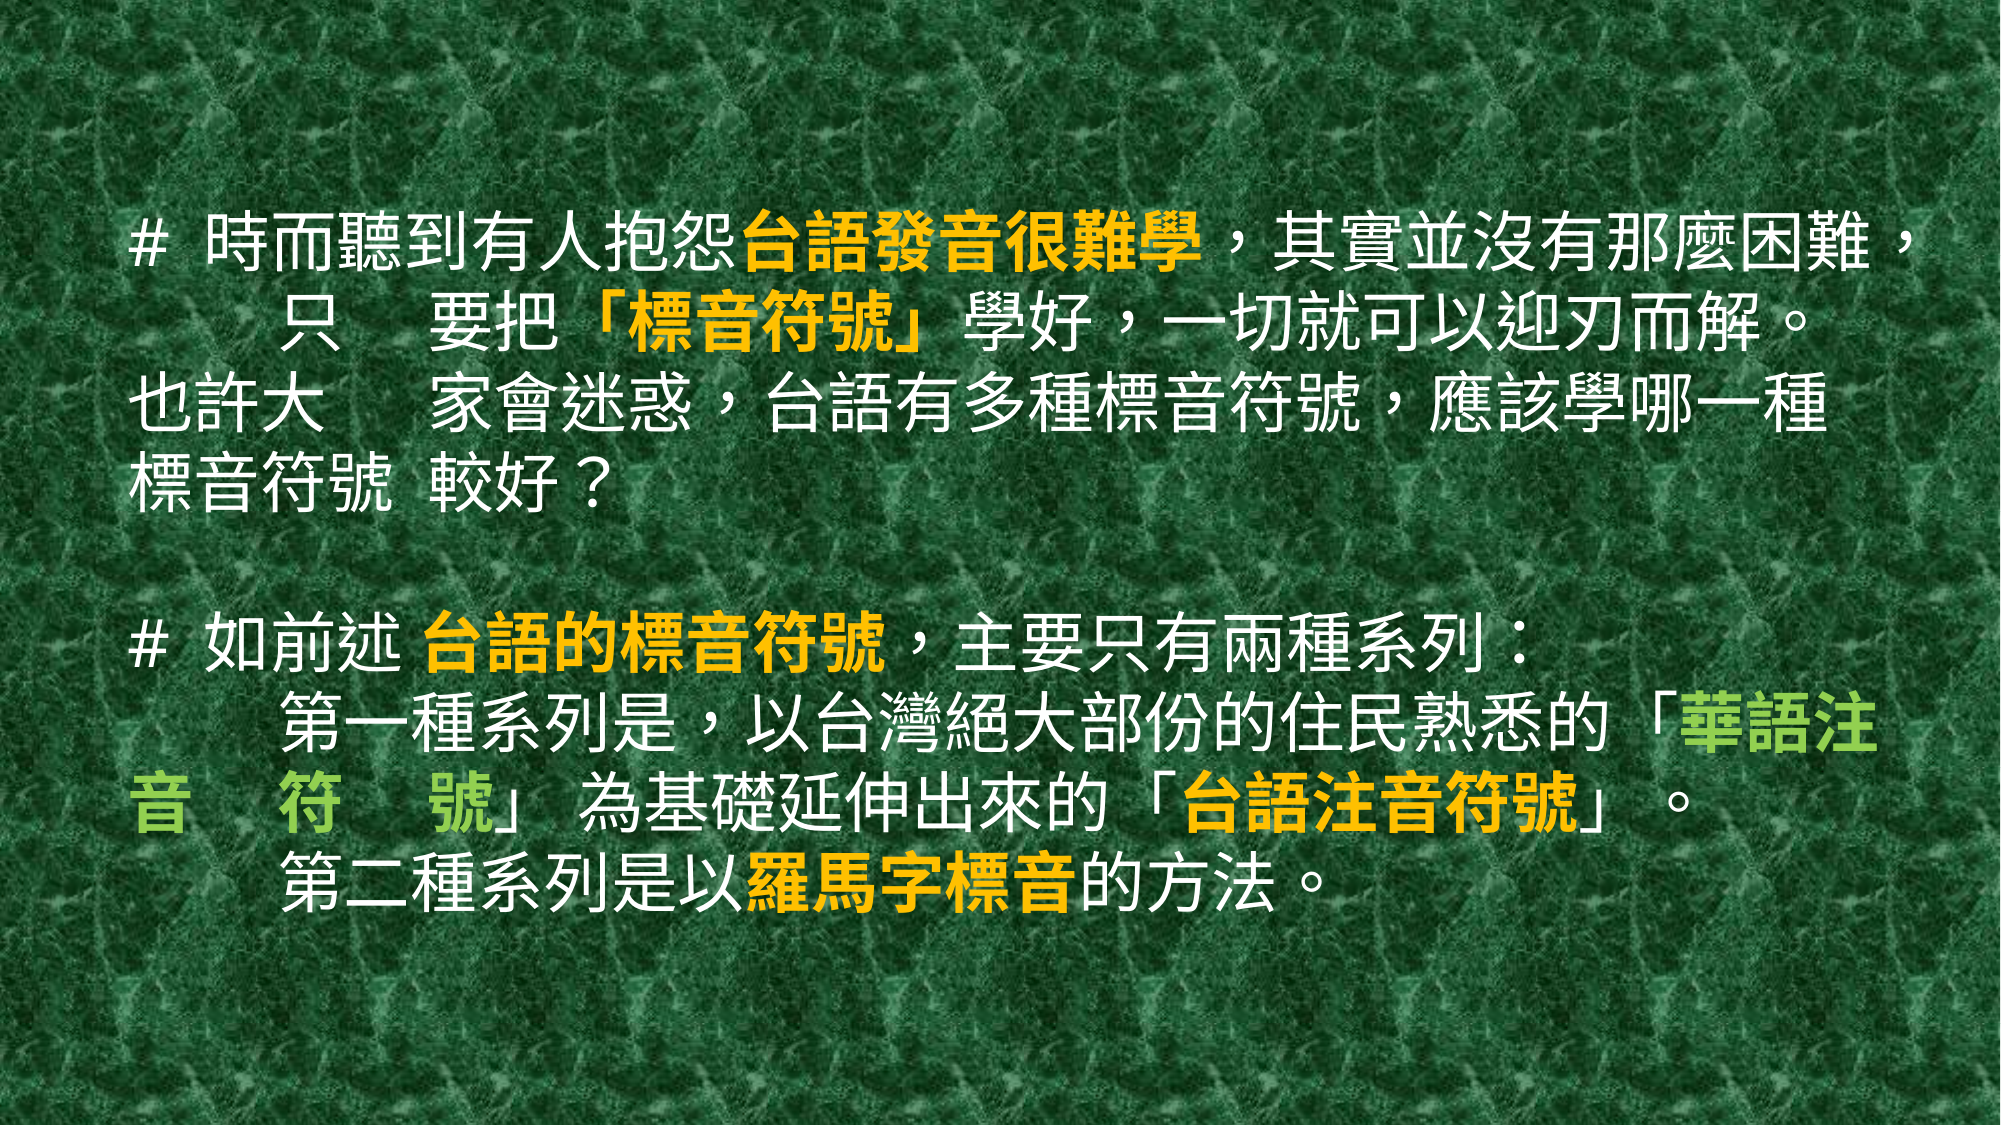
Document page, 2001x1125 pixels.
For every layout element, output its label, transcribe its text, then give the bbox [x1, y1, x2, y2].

title # 時而聽到有人抱怨台語發音很難學，其實並沒有那麼困難， 只 要把「標音符號」學好，一切就可以迎刃而解。也許大 家會迷惑，台語有多種標音符號，應該學哪一種標音符號 較好？ # 如前述 台語的標音符號，主要只有兩種系列： 第一種系列是，以台灣絕大部份的住民熟悉的「華語注音 符 號」 為基礎延伸出來的「台語注音符號」。 第二種系列是以羅馬字標音的方法。 [112, 39, 1898, 1082]
picture [0, 0, 2001, 1125]
